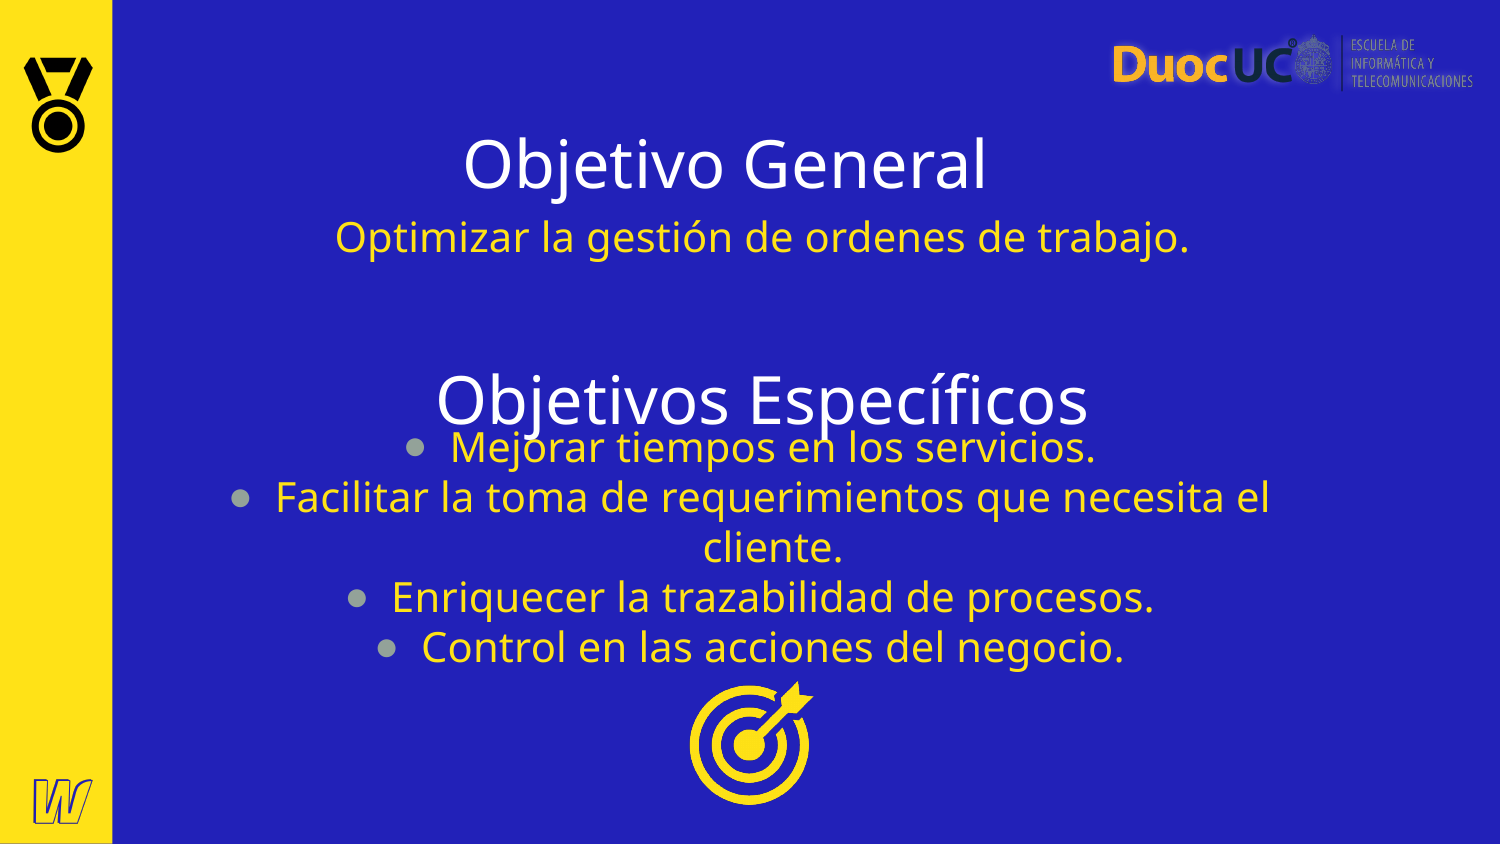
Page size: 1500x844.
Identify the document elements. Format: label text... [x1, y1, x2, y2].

picture [676, 666, 827, 818]
picture [30, 769, 93, 832]
text_box Objetivo General [0, 114, 1500, 210]
picture [1112, 28, 1473, 101]
text_box Mejorar tiempos en los servicios. Facilitar la toma de requerimientos que necesita el cliente. Enriquecer la trazabilidad de procesos. Control en las acciones del negocio. [153, 446, 1346, 670]
text_box Objetivos Específicos [133, 350, 1392, 446]
text_box Optimizar la gestión de ordenes de trabajo. [196, 174, 1329, 348]
picture [0, 46, 116, 163]
